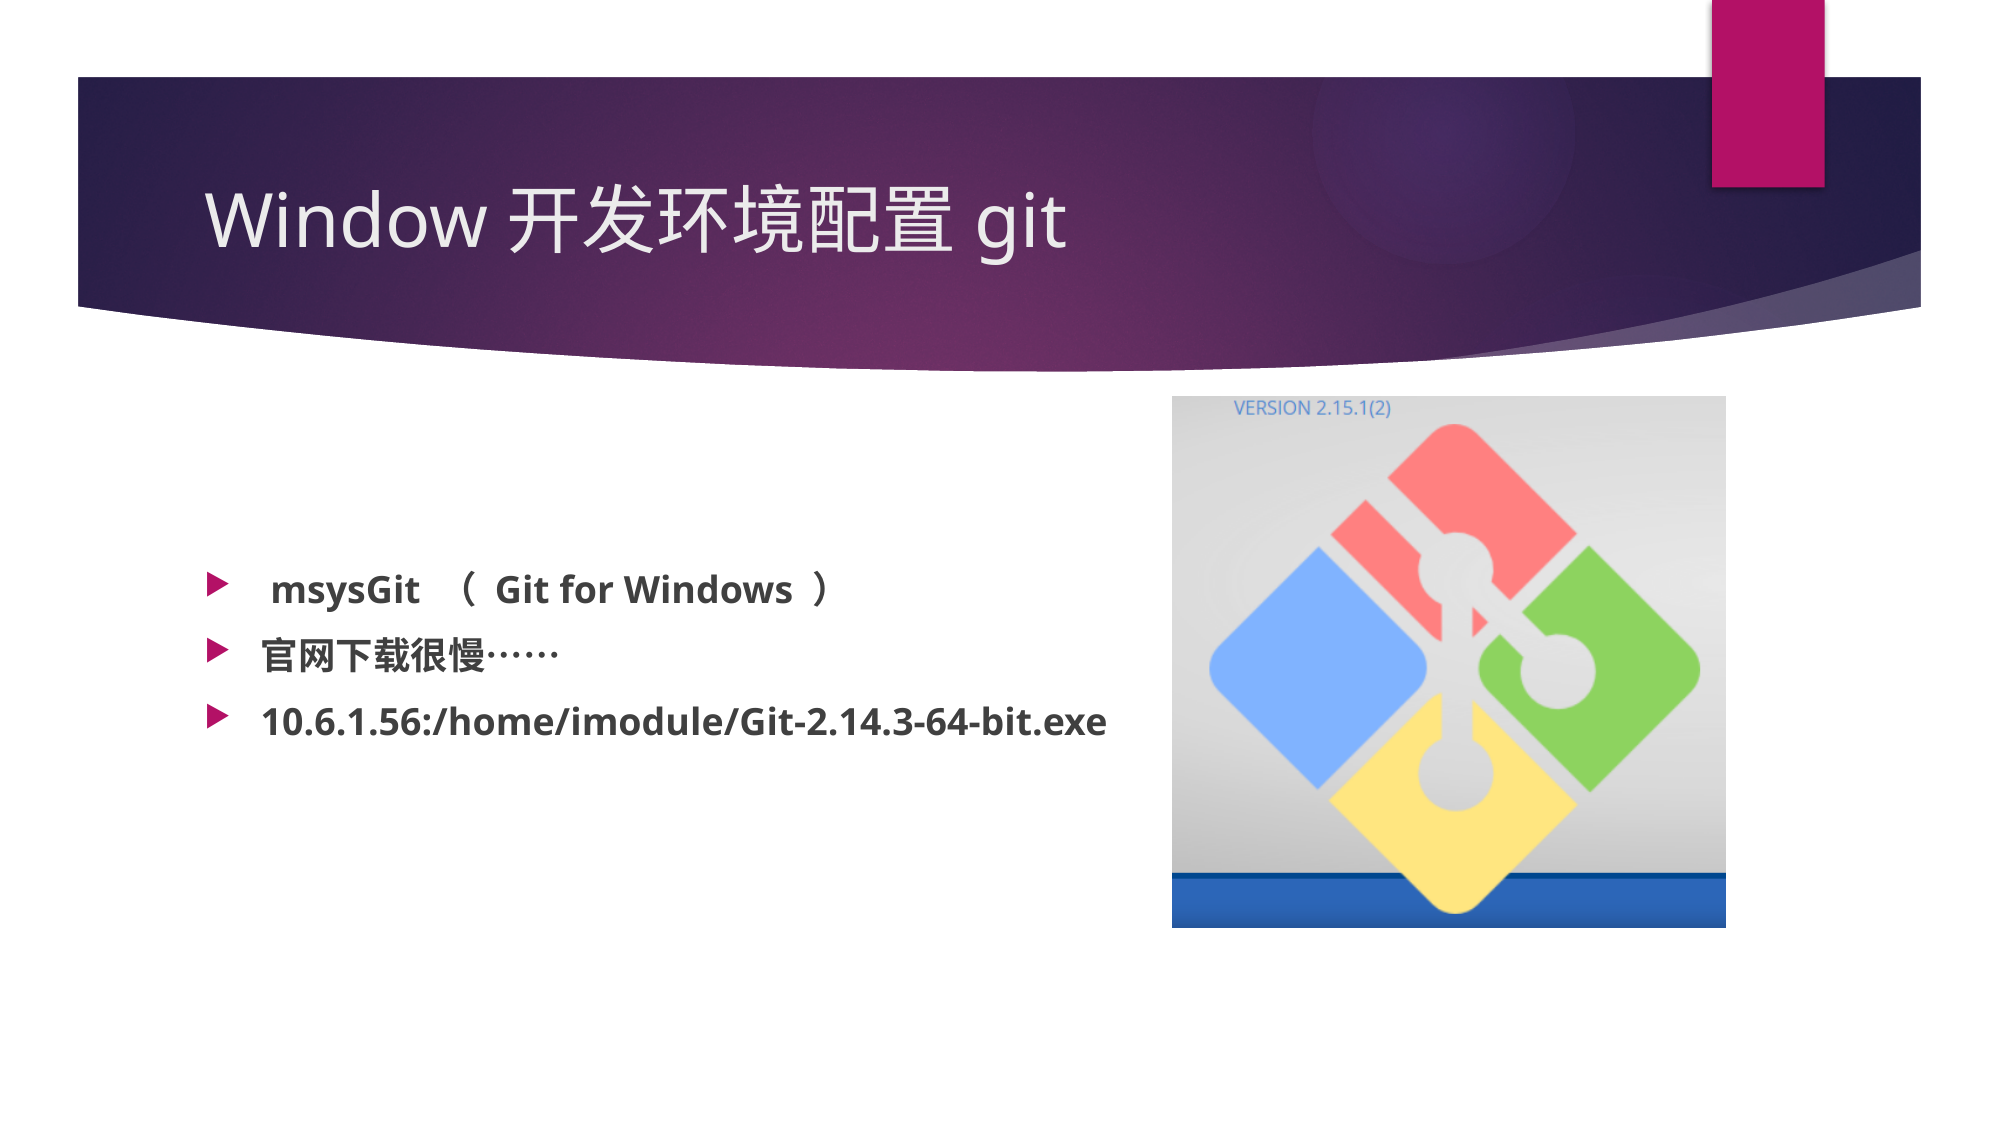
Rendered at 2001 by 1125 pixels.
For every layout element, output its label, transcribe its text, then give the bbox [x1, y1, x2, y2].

list msysGit （ Git for Windows ） 官网下载很慢…… 10.6.1.56:/home/imodule/Git-2.14.3-64-bit.exe [189, 427, 1638, 988]
picture [1172, 396, 1726, 928]
title Window开发环境配置git [189, 159, 1627, 276]
